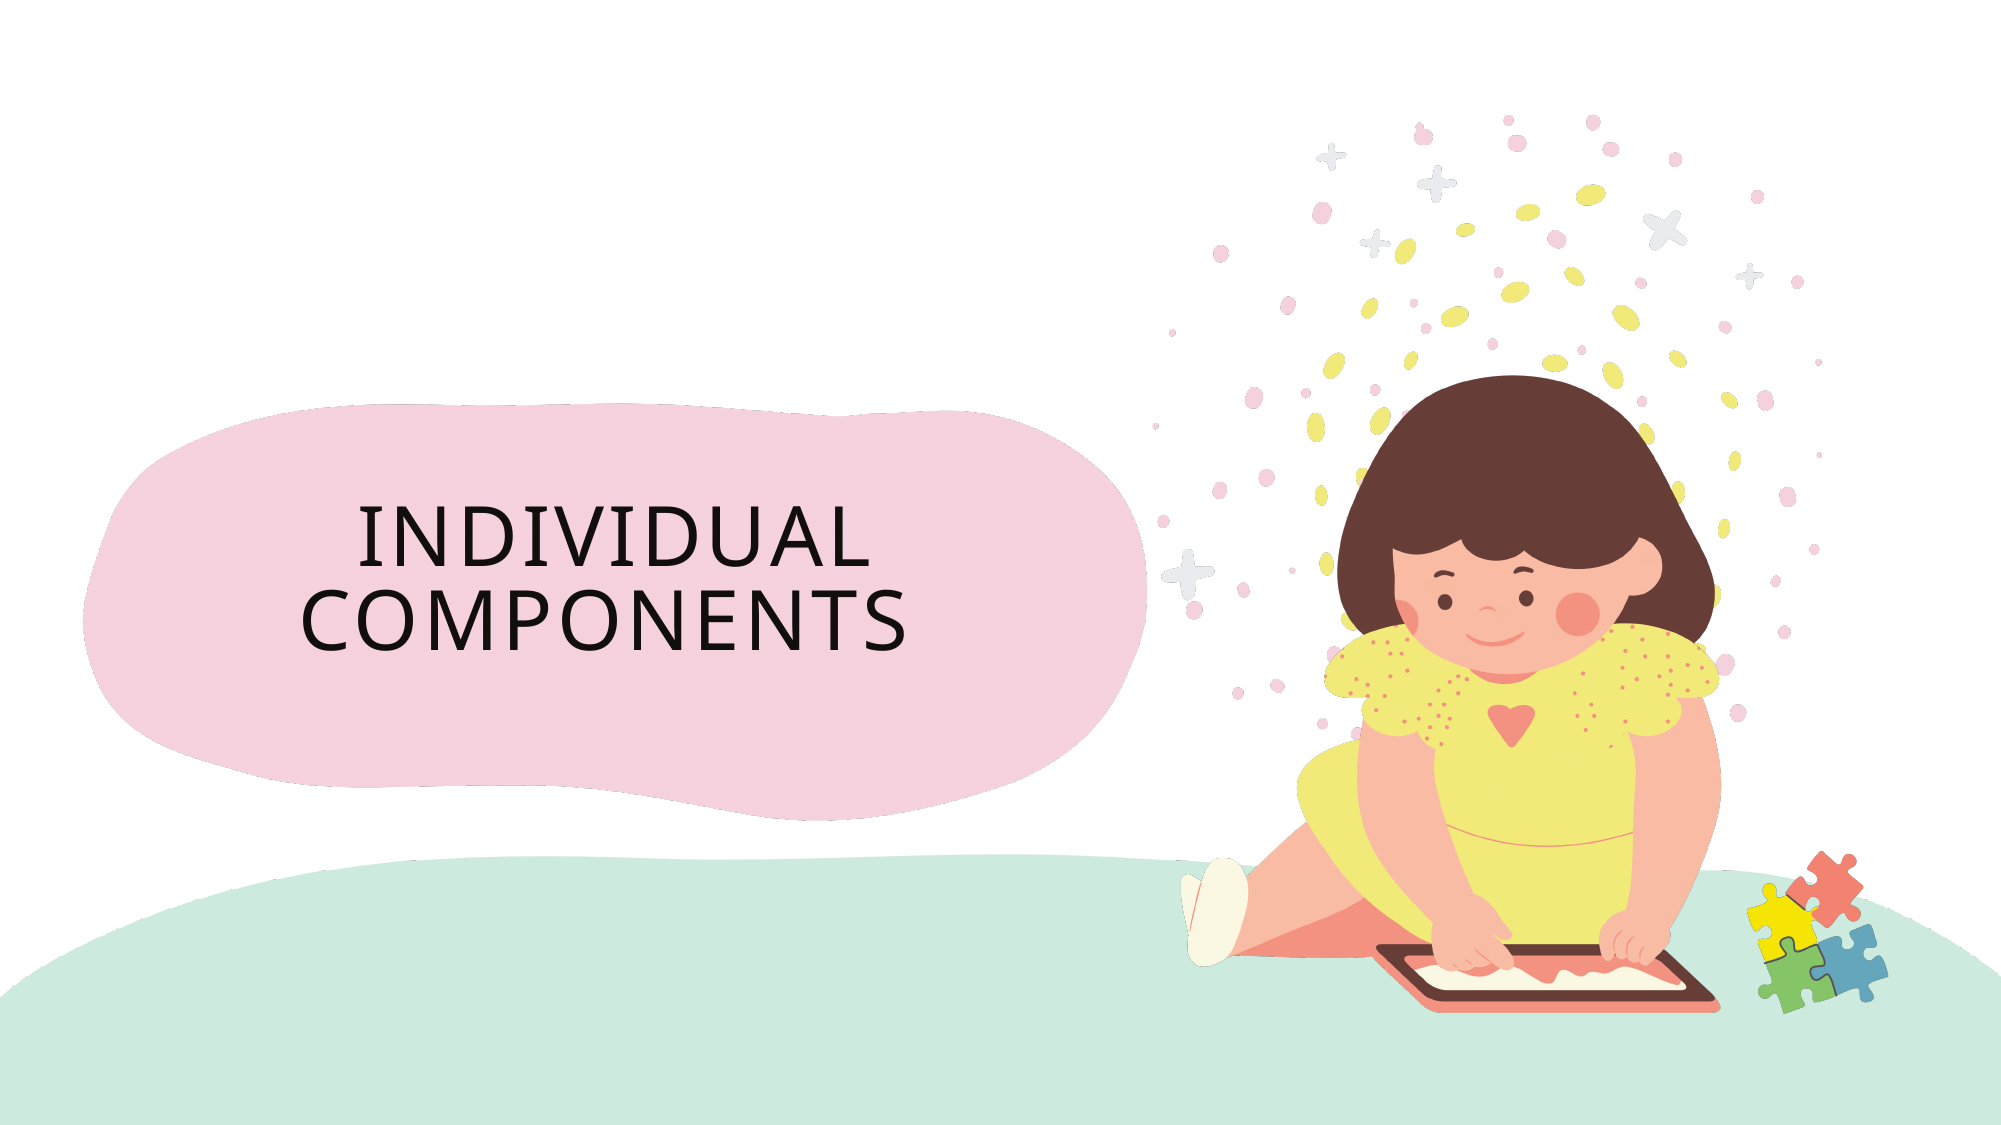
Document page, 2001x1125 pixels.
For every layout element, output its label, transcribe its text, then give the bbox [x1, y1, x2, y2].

text_box INDIVIDUAL COMPONENTS [264, 500, 969, 751]
text_box [82, 402, 1151, 830]
text_box [1180, 374, 1723, 1013]
text_box [0, 851, 2000, 1125]
text_box [1150, 113, 1823, 805]
text_box [1746, 851, 1889, 1014]
